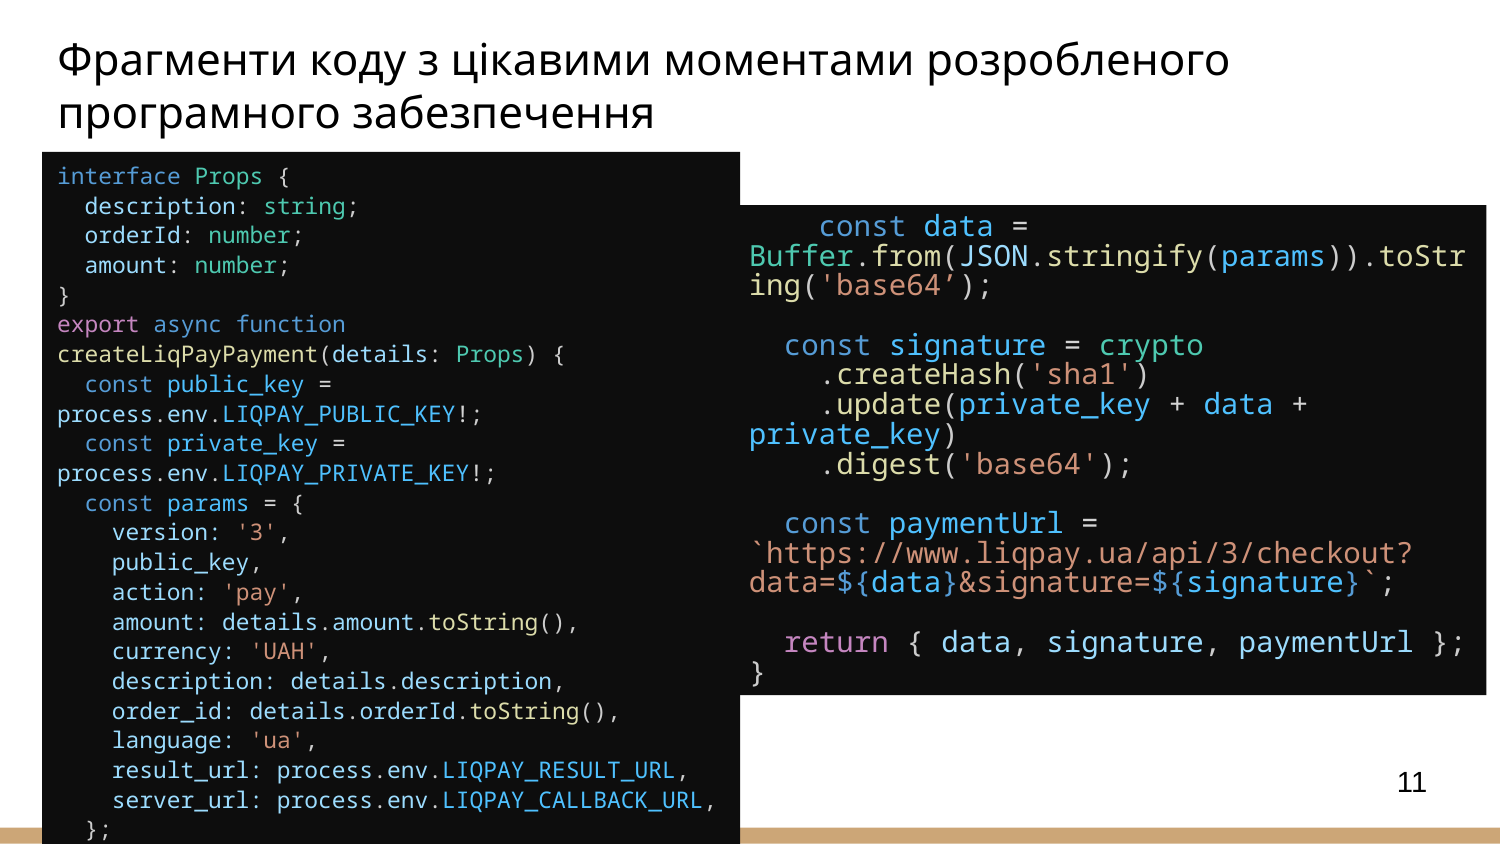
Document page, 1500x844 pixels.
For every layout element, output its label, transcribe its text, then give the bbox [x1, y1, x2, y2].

text_box const data = Buffer.from(JSON.stringify(params)).toString('base64’); const signature = crypto .createHash('sha1') .update(private_key + data + private_key) .digest('base64'); const paymentUrl = `https://www.liqpay.ua/api/3/checkout?data=${data}&signature=${signature}`; return { data, signature, paymentUrl }; } [733, 205, 1487, 696]
text_box 11 [1382, 755, 1500, 806]
title Фрагменти коду з цікавими моментами розробленого програмного забезпечення [42, 15, 1440, 152]
text_box interface Props { description: string; orderId: number; amount: number; } export async function createLiqPayPayment(details: Props) { const public_key = process.env.LIQPAY_PUBLIC_KEY!; const private_key = process.env.LIQPAY_PRIVATE_KEY!; const params = { version: '3', public_key, action: 'pay', amount: details.amount.toString(), currency: 'UAH', description: details.description, order_id: details.orderId.toString(), language: 'ua', result_url: process.env.LIQPAY_RESULT_URL, server_url: process.env.LIQPAY_CALLBACK_URL, }; [42, 151, 741, 844]
